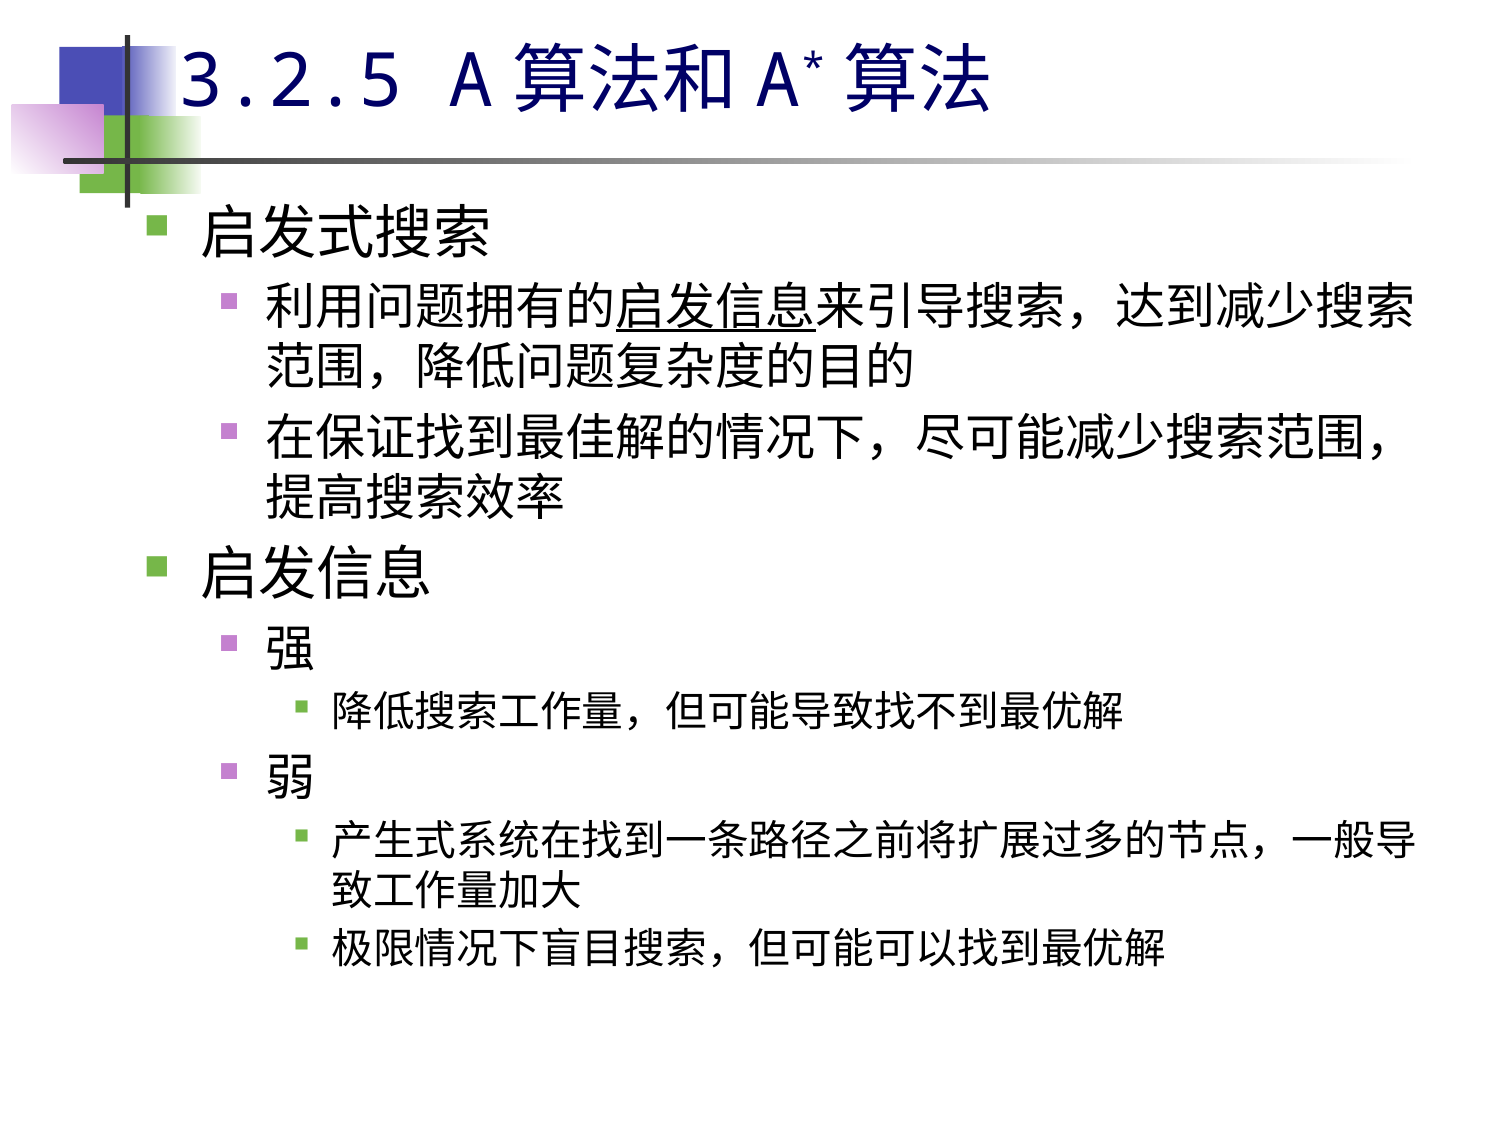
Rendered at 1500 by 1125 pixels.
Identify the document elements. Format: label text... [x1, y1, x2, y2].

title 3.2.5 A算法和A*算法 [164, 6, 1443, 129]
list 启发式搜索 利用问题拥有的启发信息来引导搜索，达到减少搜索范围，降低问题复杂度的目的 在保证找到最佳解的情况下，尽可能减少搜索范围，提高搜索效率 启发信息 强 降低搜索工作量，但可能导致找不到最优解 弱 产生式系统在找到一条路径之前将扩展过多的节点，一般导致工作量加大 极限情况下盲目搜索，但可能可以找到最优解 [128, 187, 1469, 1020]
